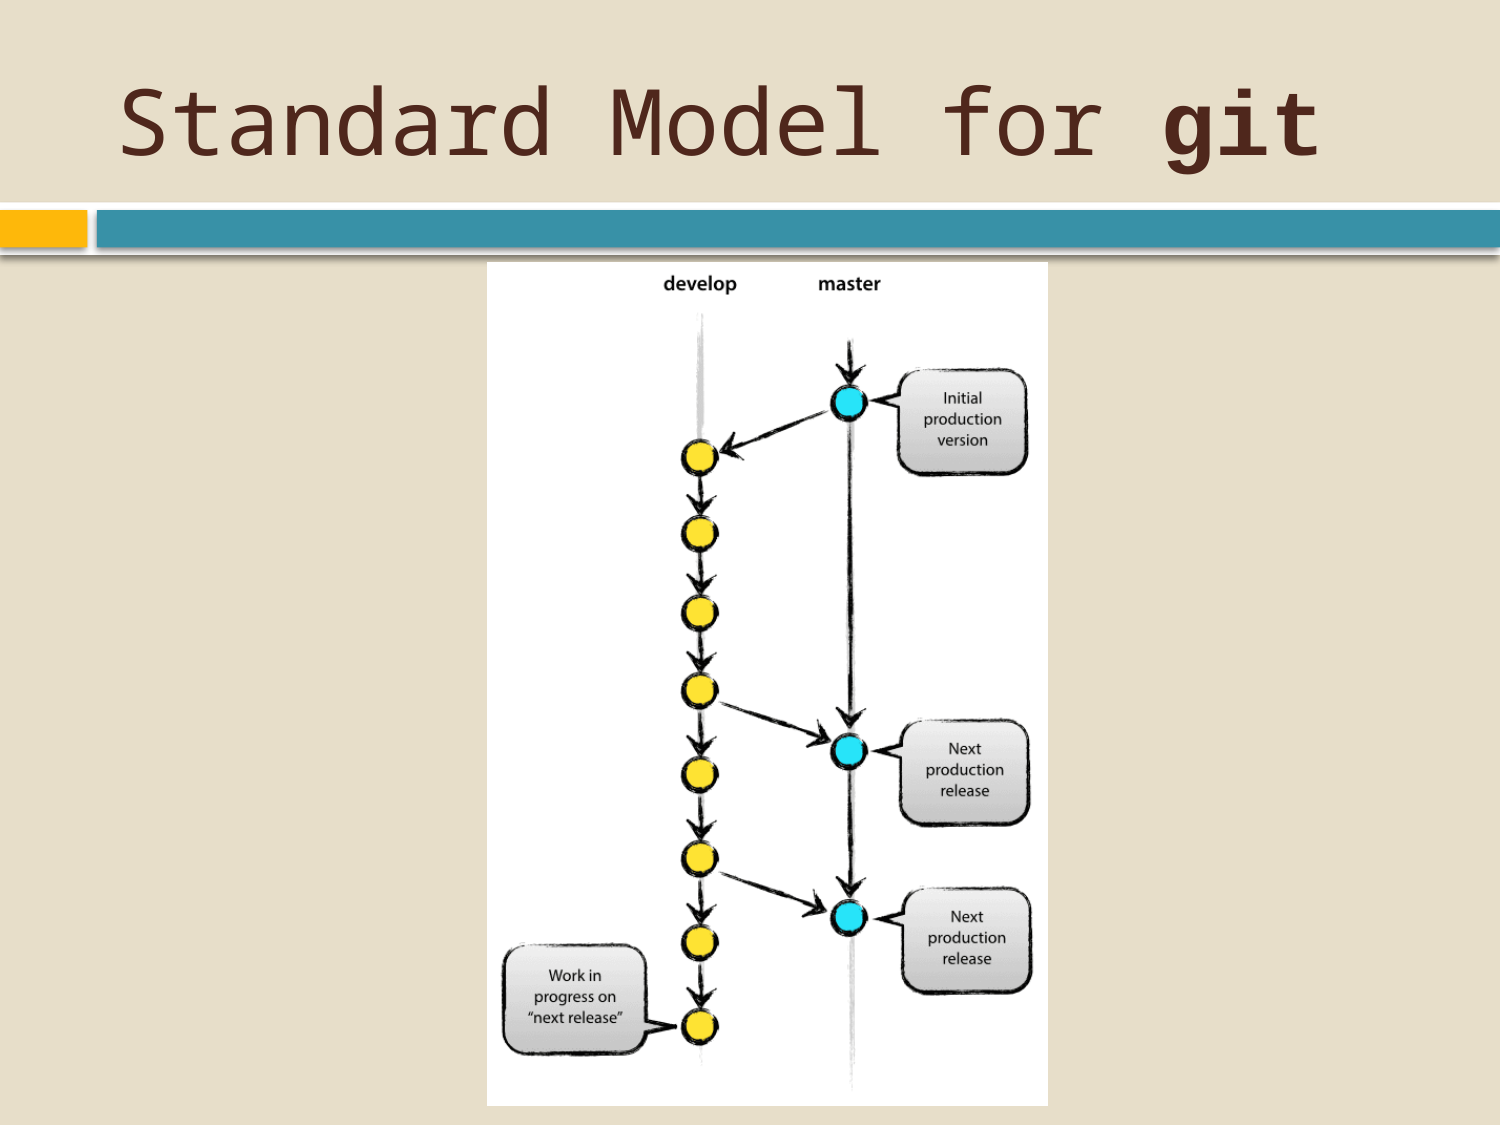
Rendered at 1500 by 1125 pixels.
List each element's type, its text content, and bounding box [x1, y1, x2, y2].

title Standard Model for git [100, 37, 1438, 200]
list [487, 262, 1048, 1106]
